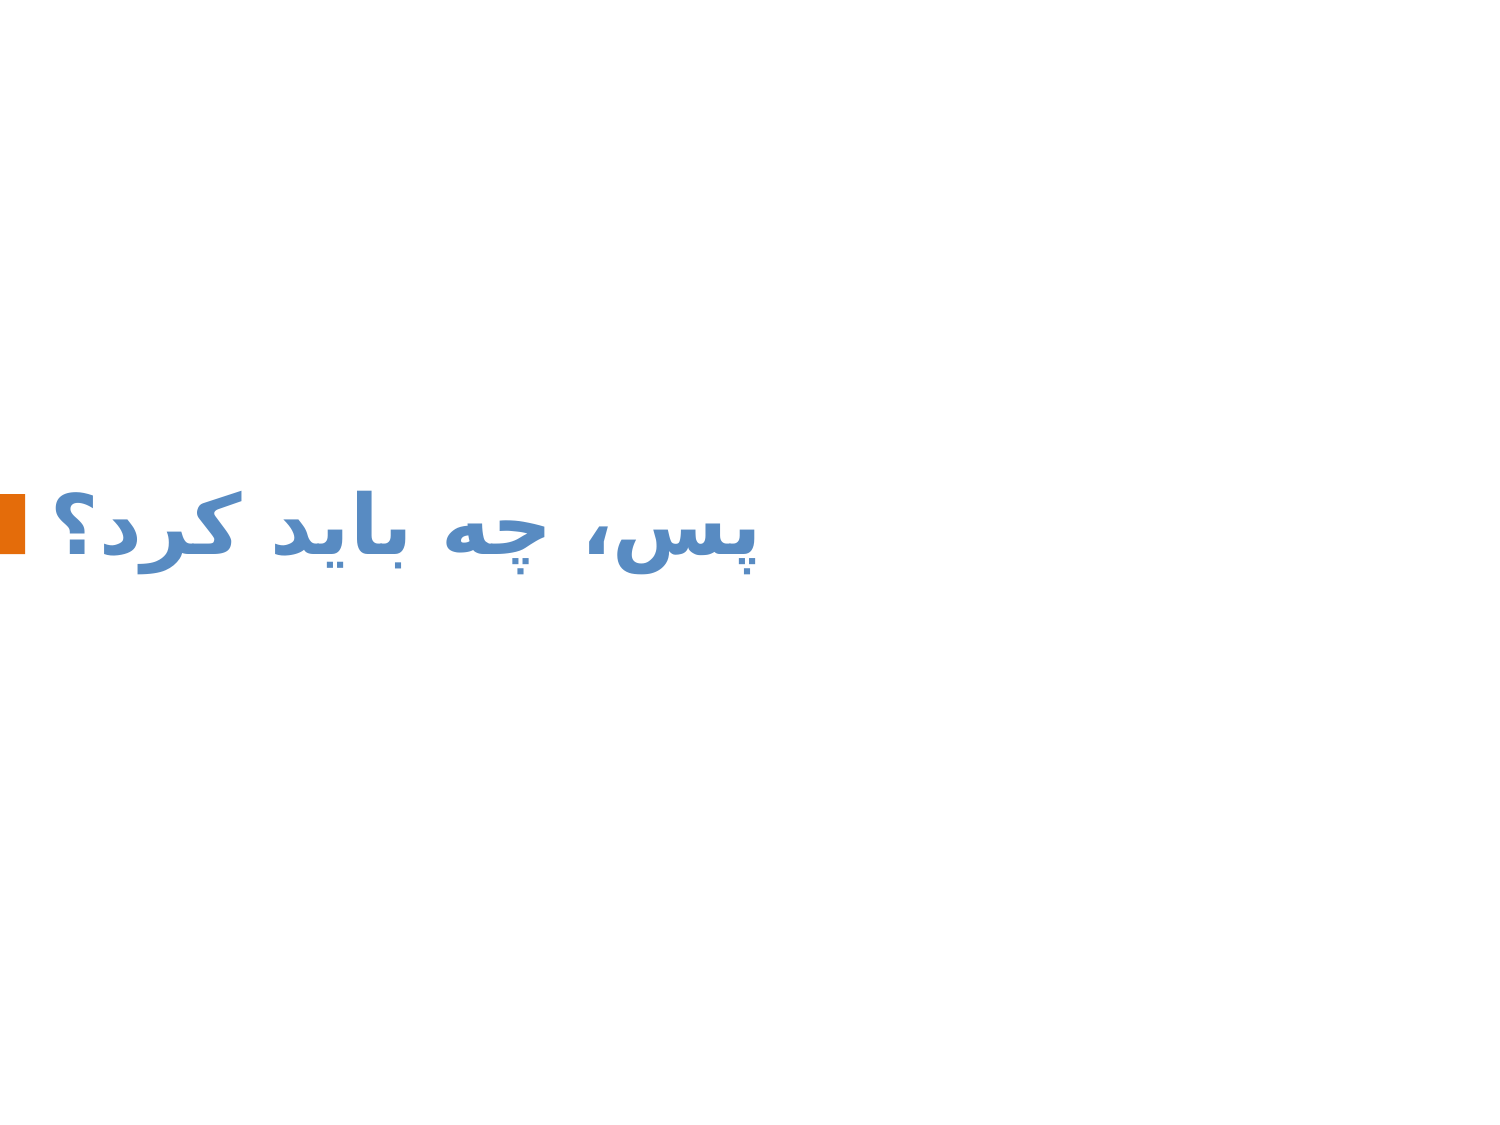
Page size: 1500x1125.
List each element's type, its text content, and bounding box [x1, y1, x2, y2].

text_box [0, 492, 27, 556]
text_box پس، چه باید کرد؟ [36, 464, 777, 580]
